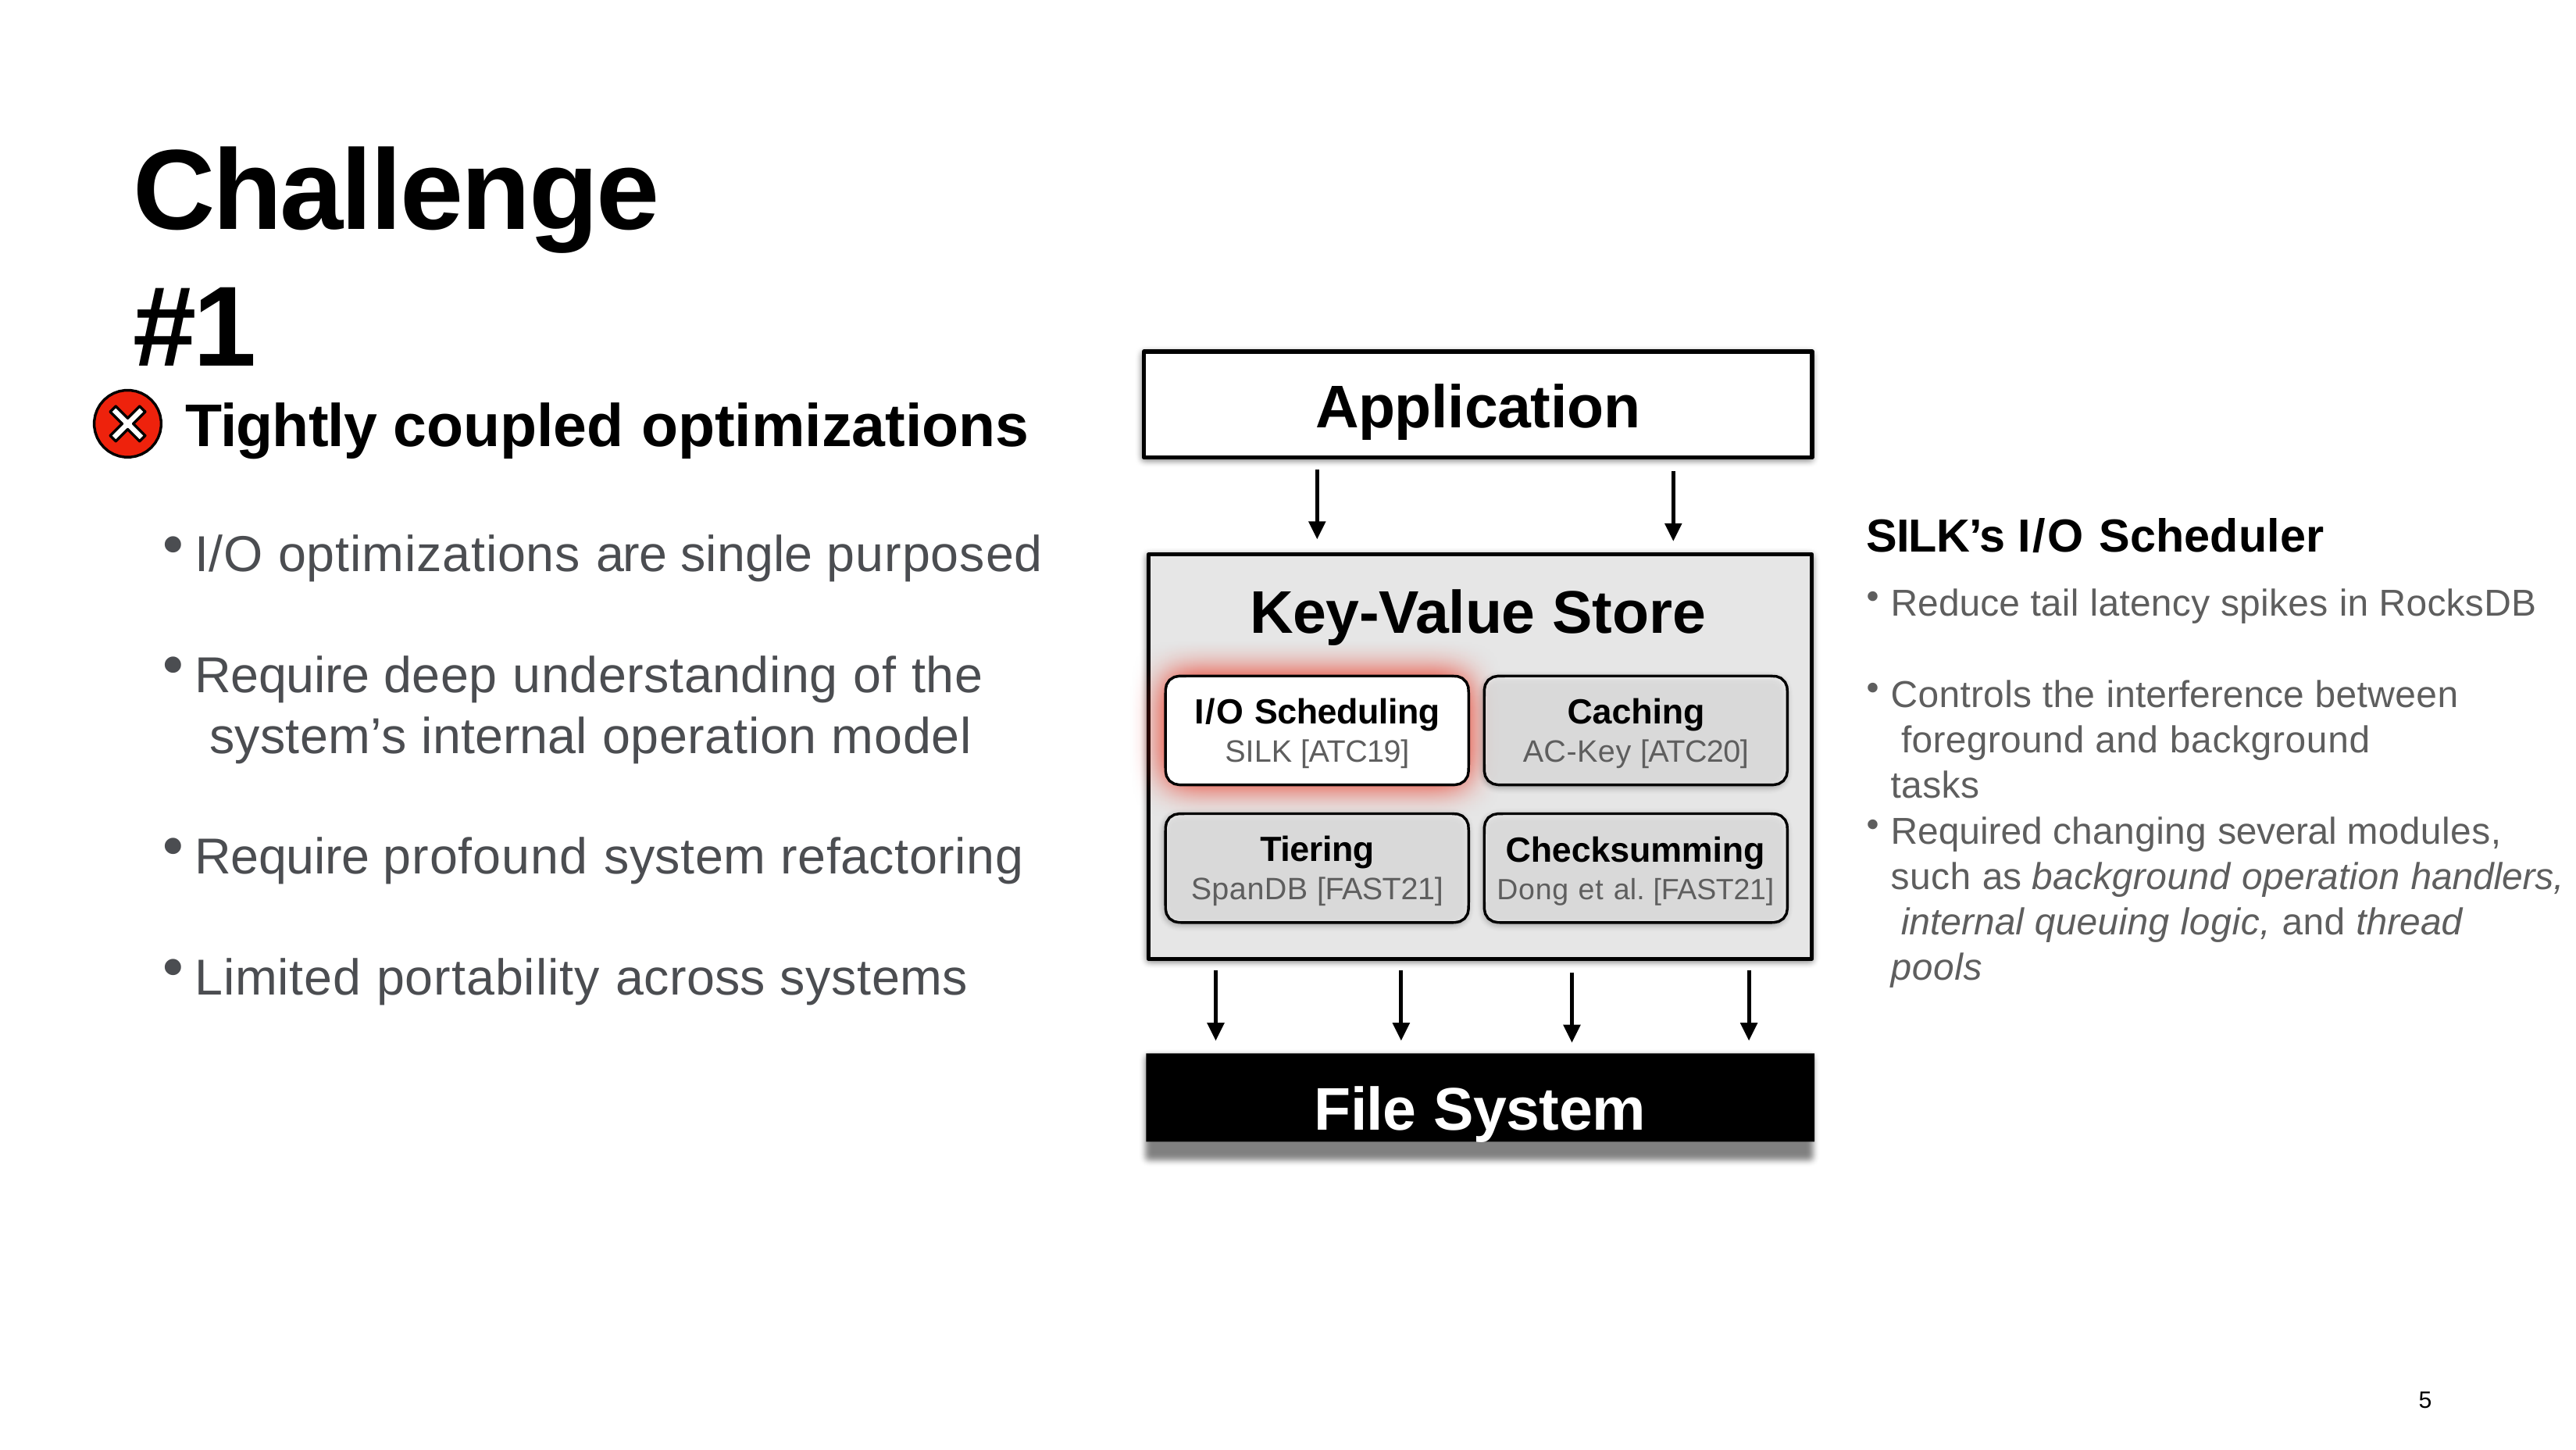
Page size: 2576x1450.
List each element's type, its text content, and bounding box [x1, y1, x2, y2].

text_box SILK’s I/O Scheduler Reduce tail latency spikes in RocksDB [1864, 481, 2539, 624]
text_box Tightly coupled optimizations I/O optimizations are single purposed Require deep understanding of the system’s internal operation model [161, 384, 1048, 763]
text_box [1135, 345, 1821, 470]
slide_number 5 [2414, 1384, 2451, 1450]
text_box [1475, 670, 1796, 796]
title Challenge #1 [130, 113, 812, 388]
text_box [1206, 970, 1758, 1043]
picture [1139, 1048, 1821, 1170]
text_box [92, 388, 163, 459]
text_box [1475, 808, 1796, 934]
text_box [1308, 469, 1682, 541]
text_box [1157, 808, 1475, 934]
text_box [1130, 548, 1821, 970]
text_box Require profound system refactoring Limited portability across systems [161, 821, 1029, 1005]
text_box Required changing several modules, such as background operation handlers, internal queuing logic, and thread pools [1864, 805, 2565, 988]
text_box Controls the interference between foreground and background tasks [1864, 668, 2461, 805]
